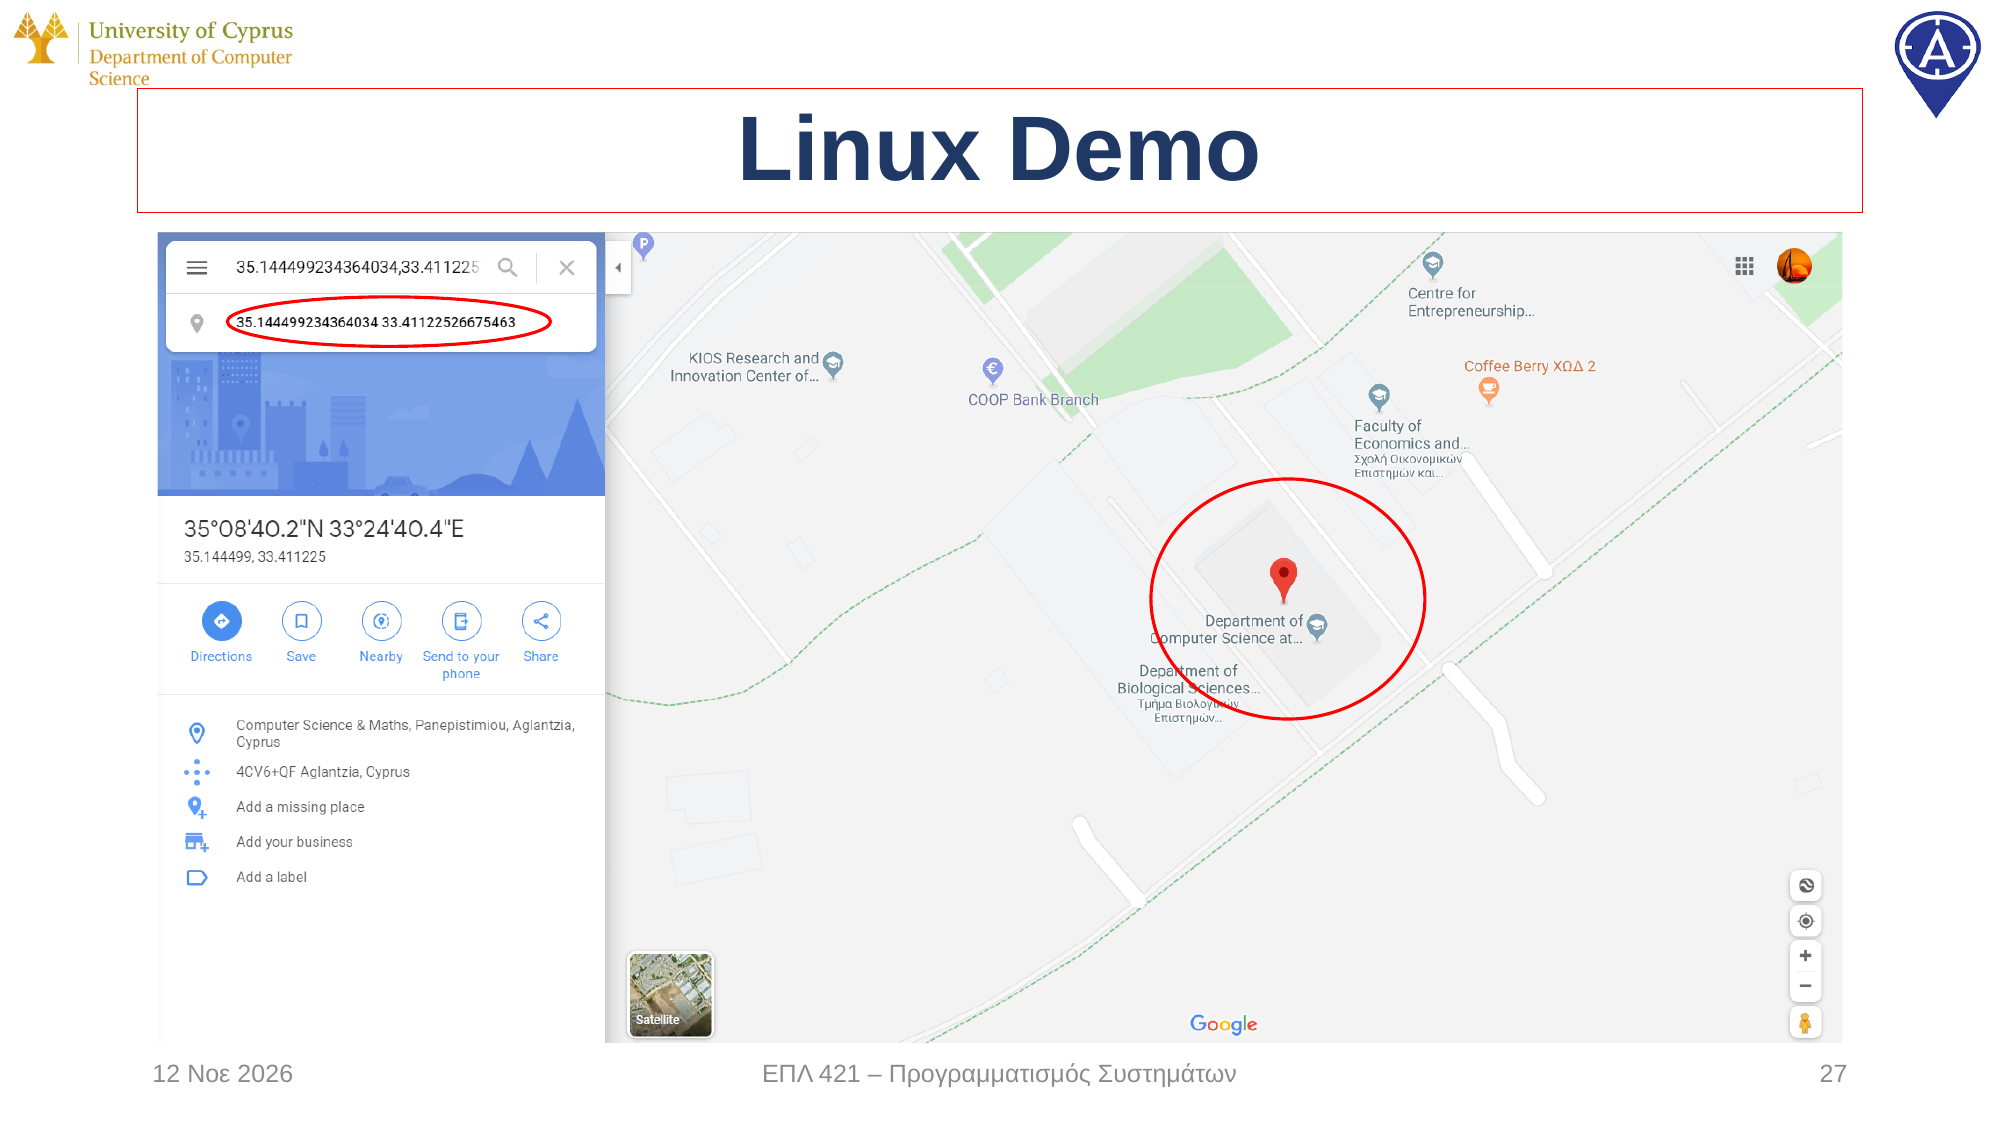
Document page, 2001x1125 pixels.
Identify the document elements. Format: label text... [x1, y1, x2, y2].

slide_number 29-Νοε-19 [137, 1042, 588, 1103]
footer ΕΠΛ 421 – Προγραμματισμός Συστημάτων [662, 1043, 1338, 1103]
slide_number 27 [1412, 1042, 1863, 1103]
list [157, 227, 1843, 1043]
title Linux Demo [137, 88, 1863, 213]
picture [1890, 8, 1985, 120]
picture [0, 0, 311, 111]
